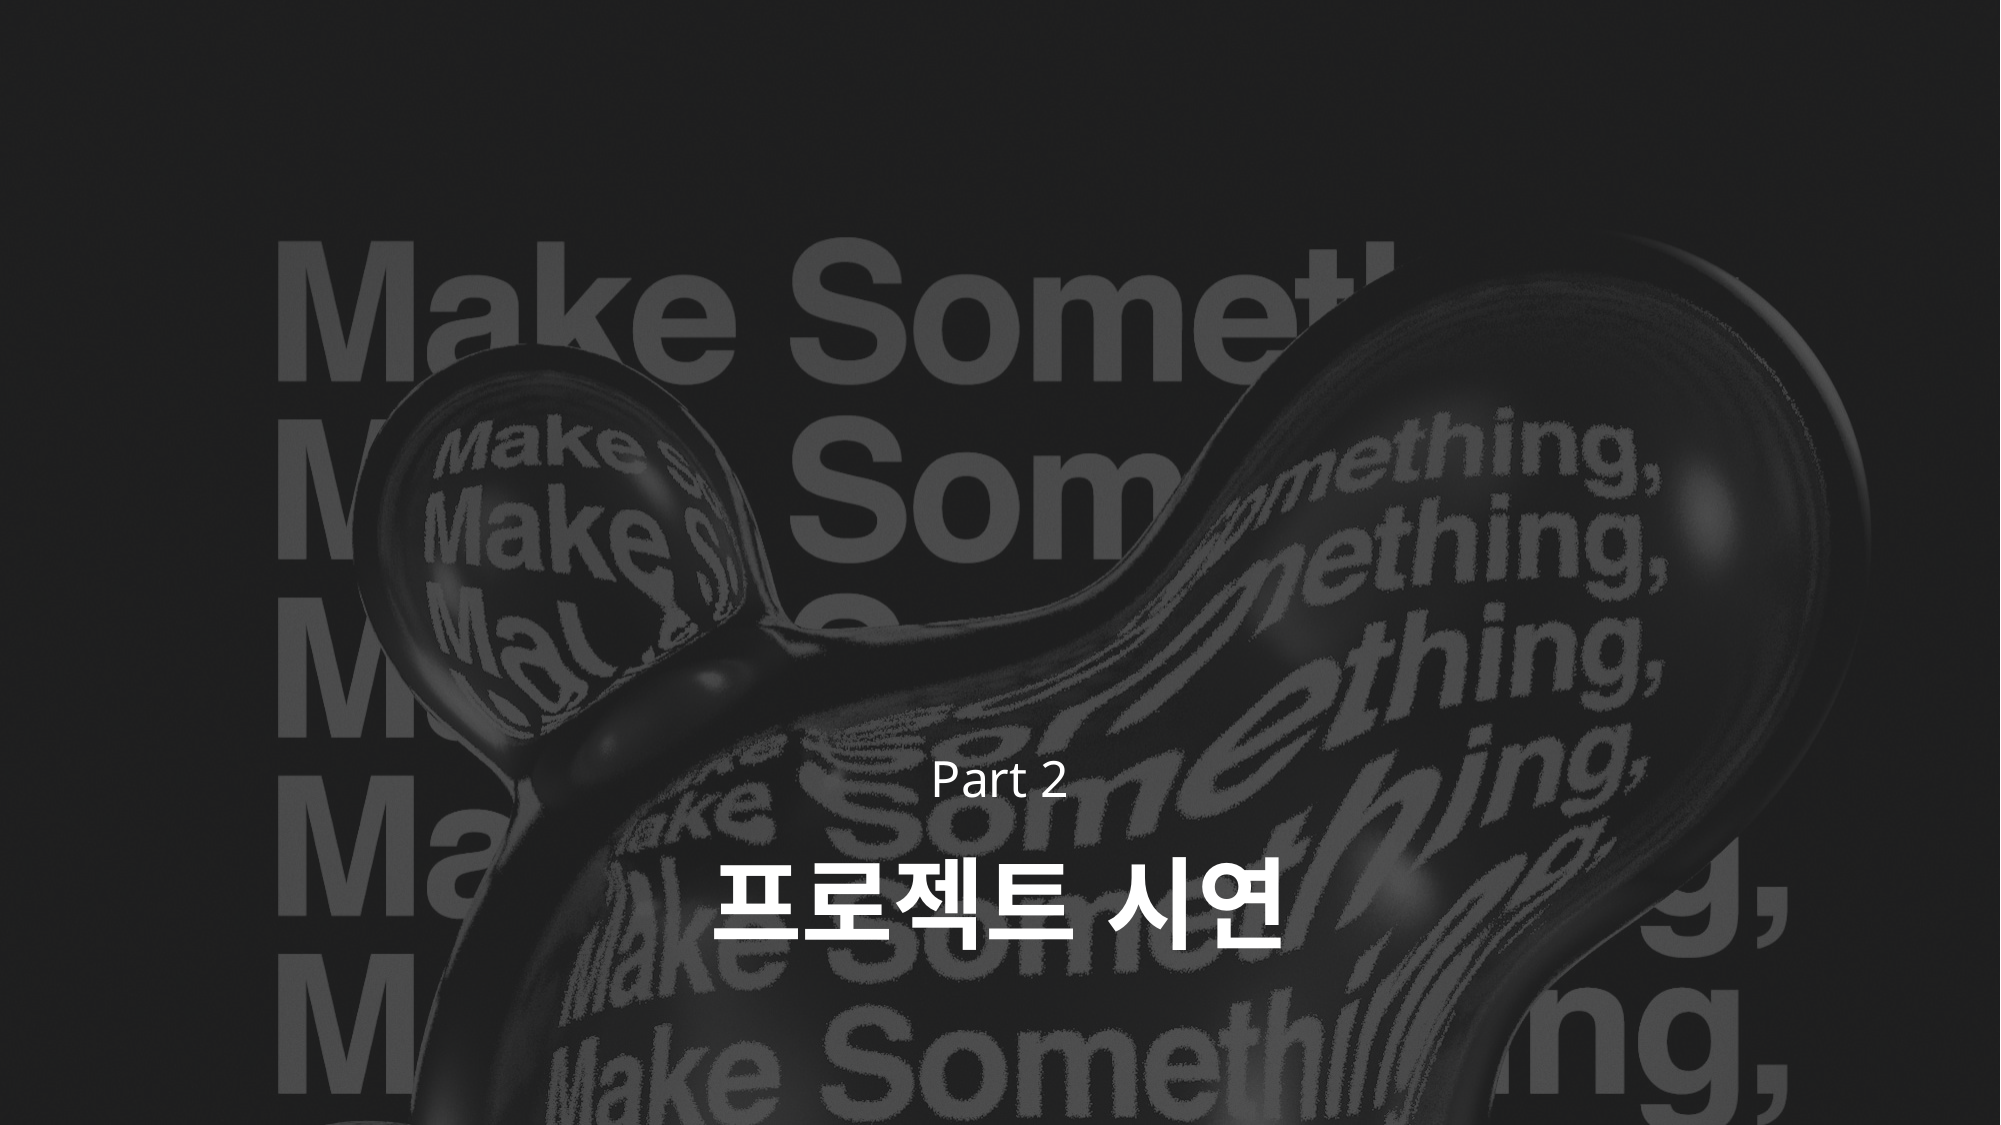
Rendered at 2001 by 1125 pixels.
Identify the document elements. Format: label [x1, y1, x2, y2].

picture [0, 0, 2000, 1125]
text_box [711, 739, 1289, 971]
